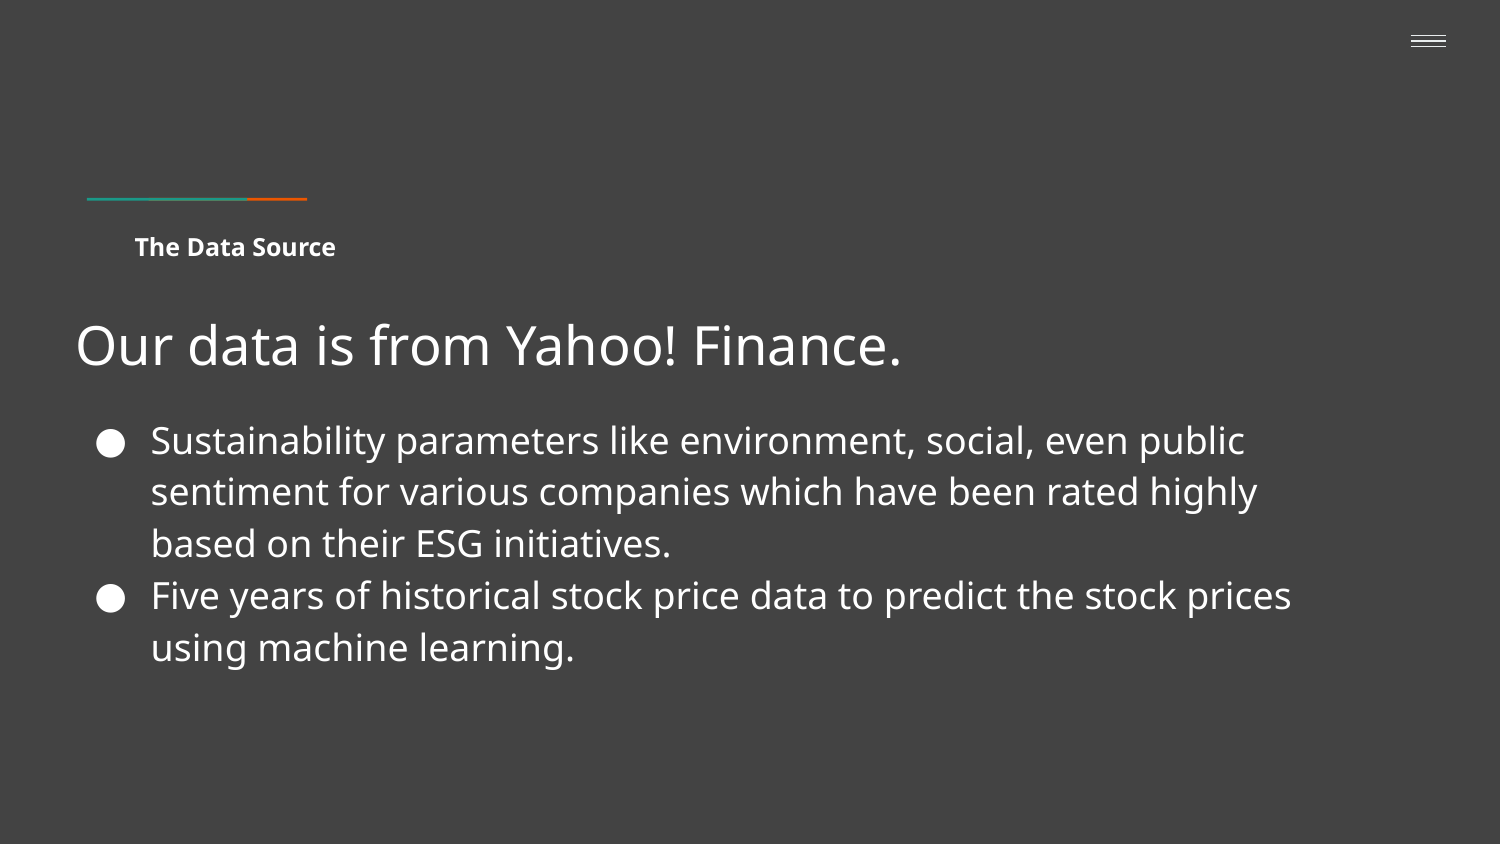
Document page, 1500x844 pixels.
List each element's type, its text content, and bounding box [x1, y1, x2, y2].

title The Data Source [119, 216, 1270, 275]
list Our data is from Yahoo! Finance. Sustainability parameters like environment, social, even public sentiment for various companies which have been rated highly based on their ESG initiatives. Five years of historical stock price data to predict the stock prices using machine learning. [60, 286, 1344, 759]
